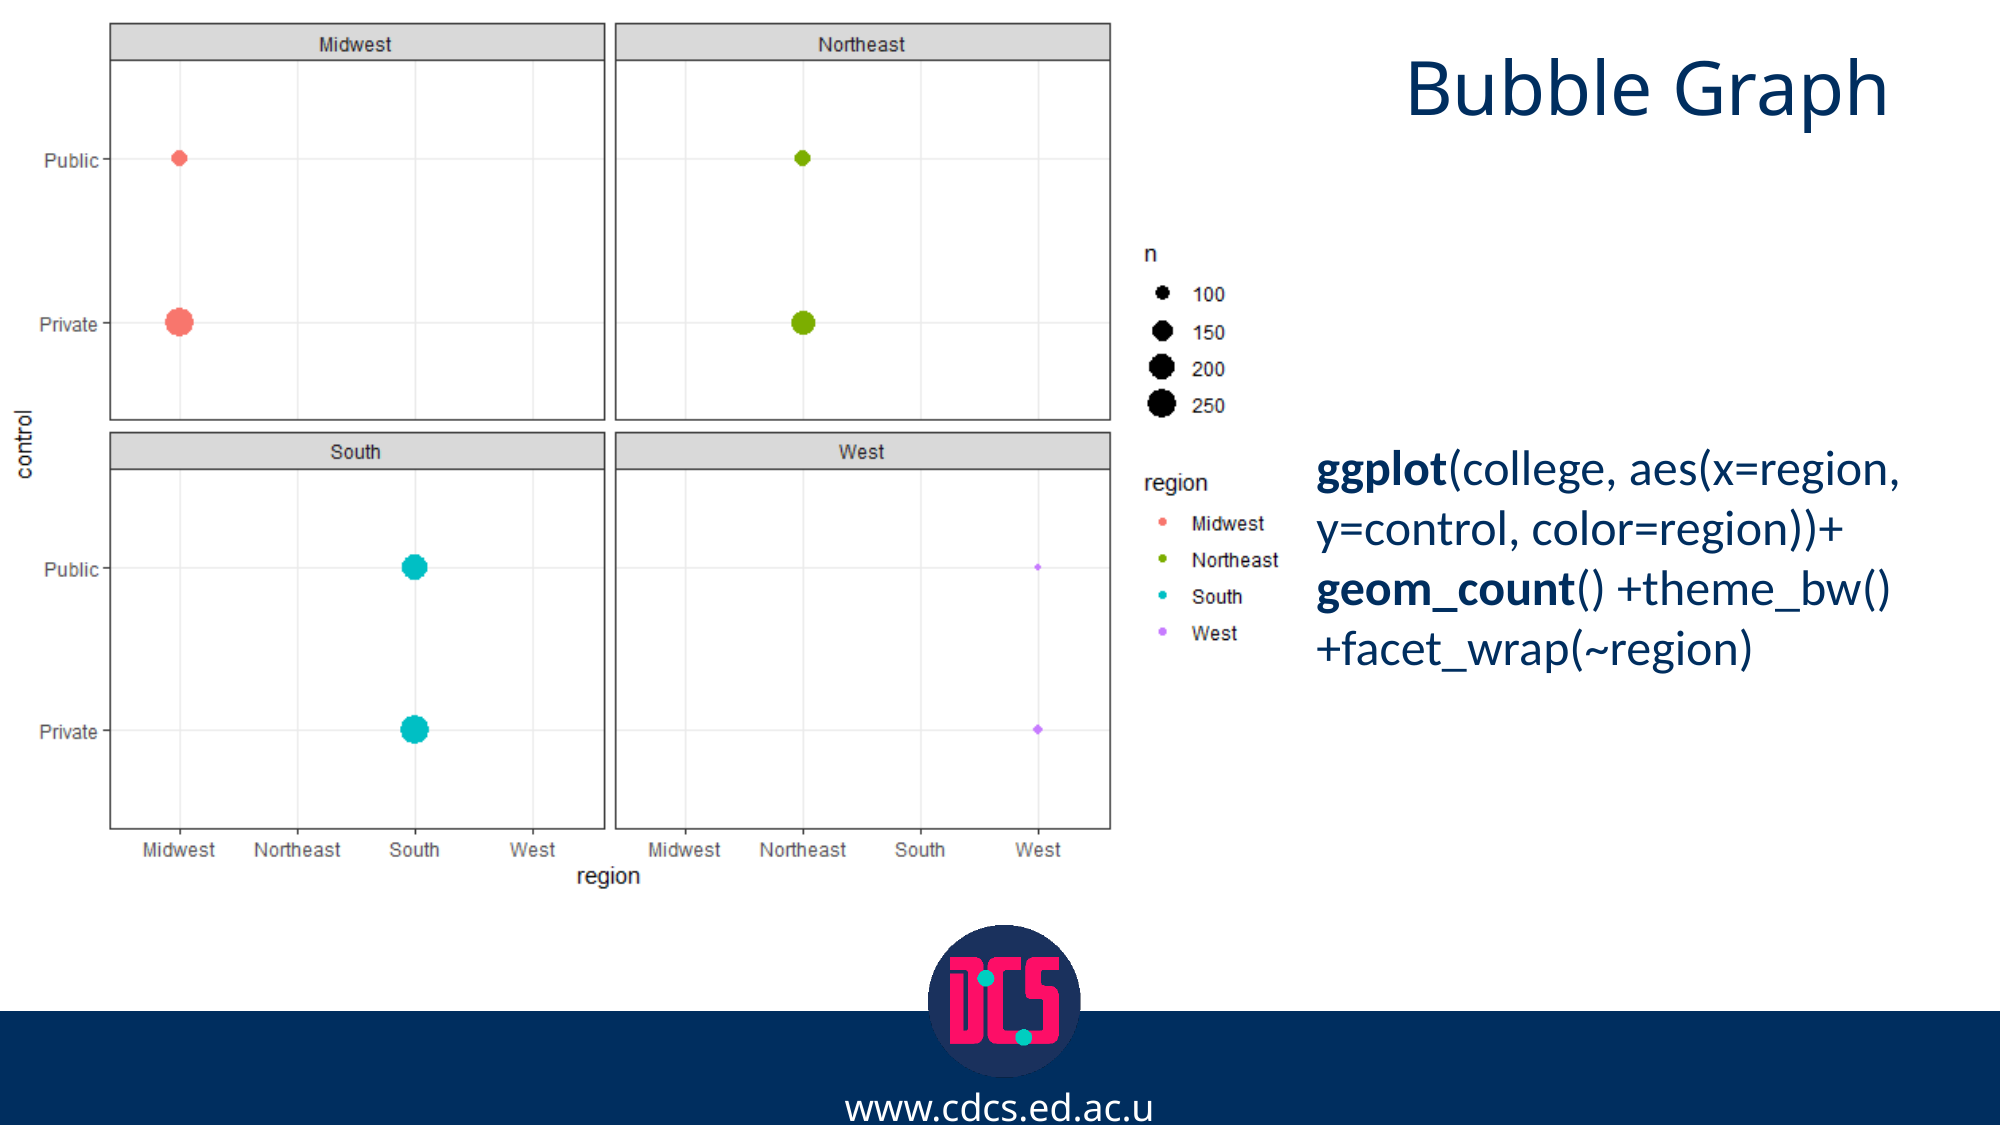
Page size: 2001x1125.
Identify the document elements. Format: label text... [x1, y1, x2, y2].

picture [914, 911, 1094, 1091]
picture [0, 12, 1302, 900]
text_box [1094, 1010, 2000, 1125]
text_box www.cdcs.ed.ac.uk [829, 1076, 1171, 1125]
text_box Bubble Graph [1302, 33, 2000, 138]
text_box [0, 1010, 914, 1125]
text_box ggplot(college, aes(x=region, y=control, color=region))+ geom_count() +theme_bw()+facet_wrap(~region) [1302, 428, 1982, 684]
